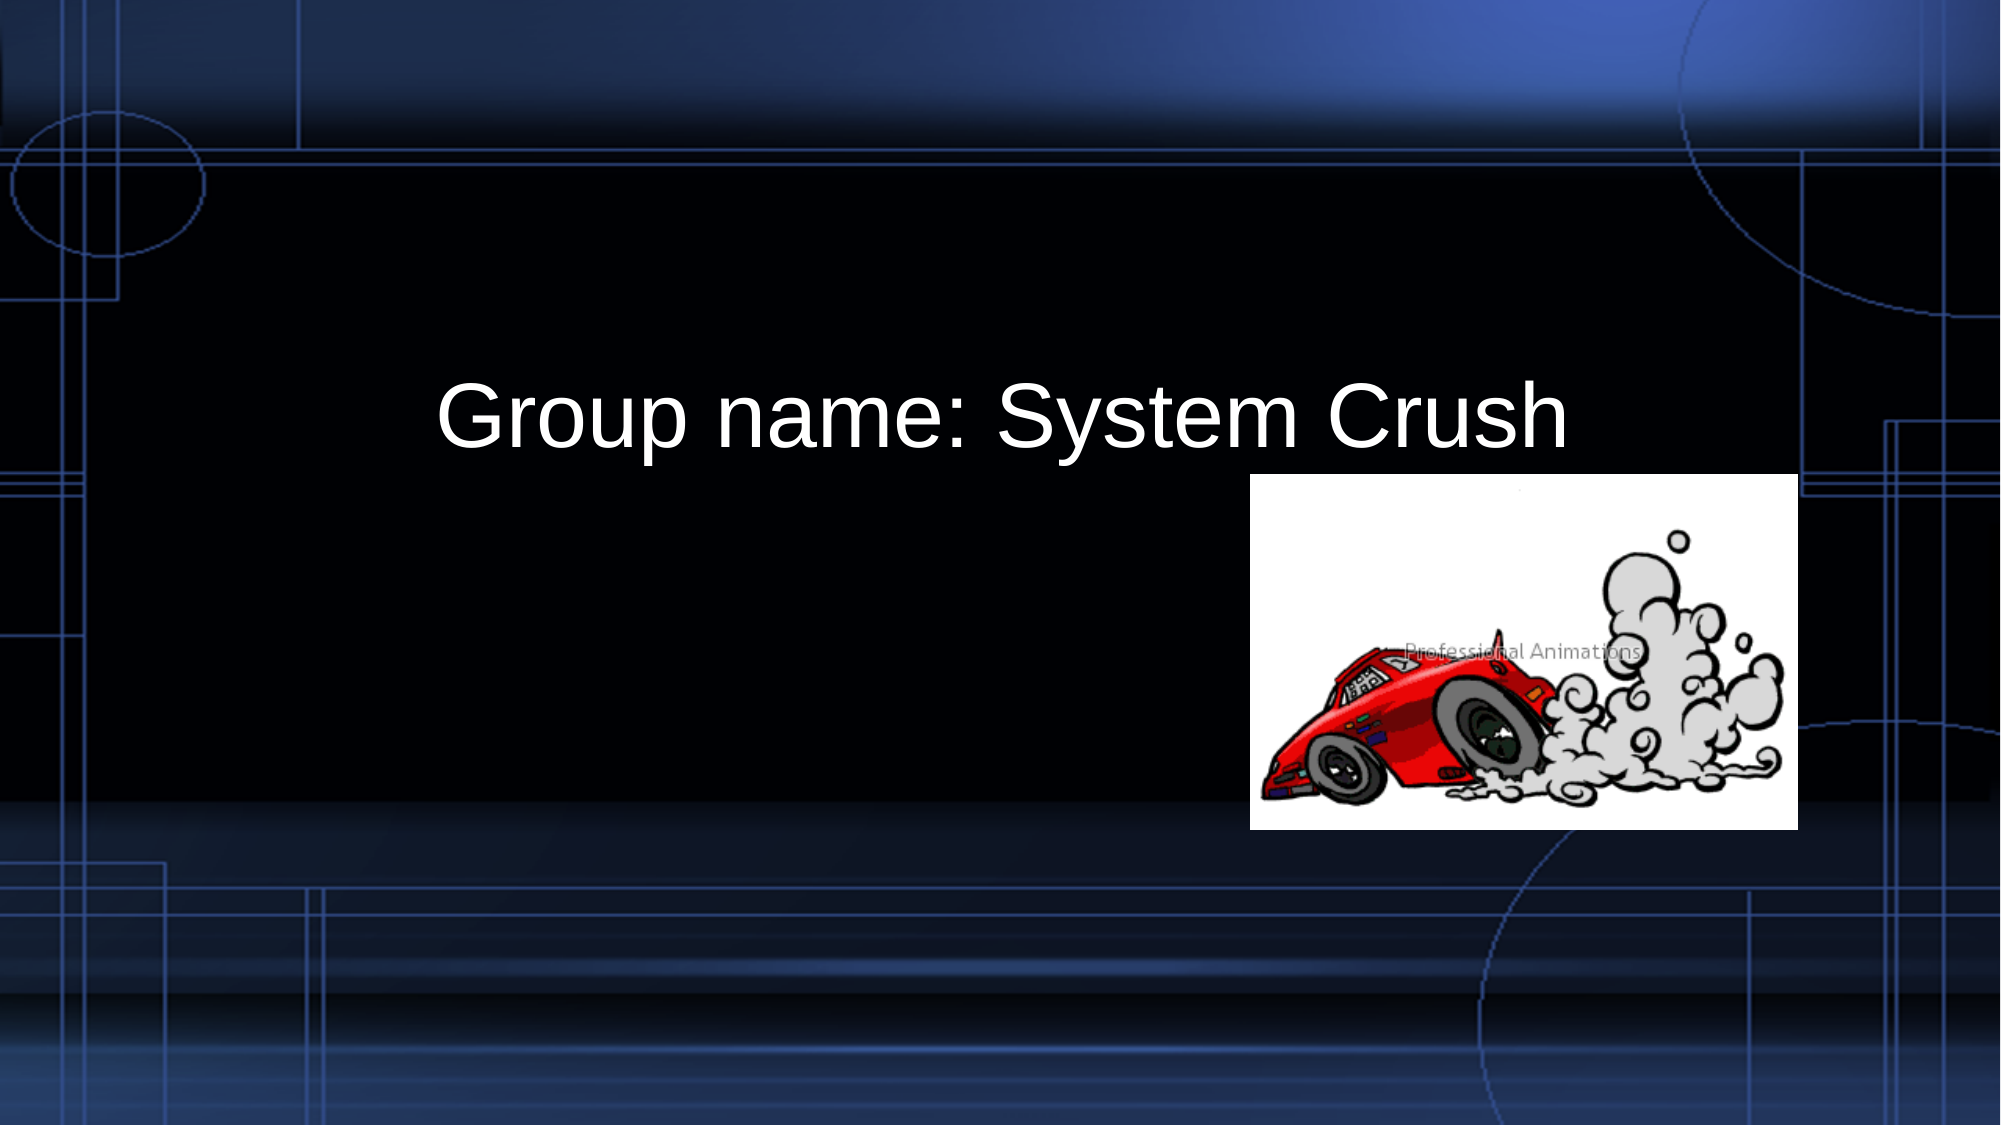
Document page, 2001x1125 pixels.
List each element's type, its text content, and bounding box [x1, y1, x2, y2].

text_box Group name: System Crush [420, 348, 1740, 473]
picture [0, 0, 2001, 1125]
